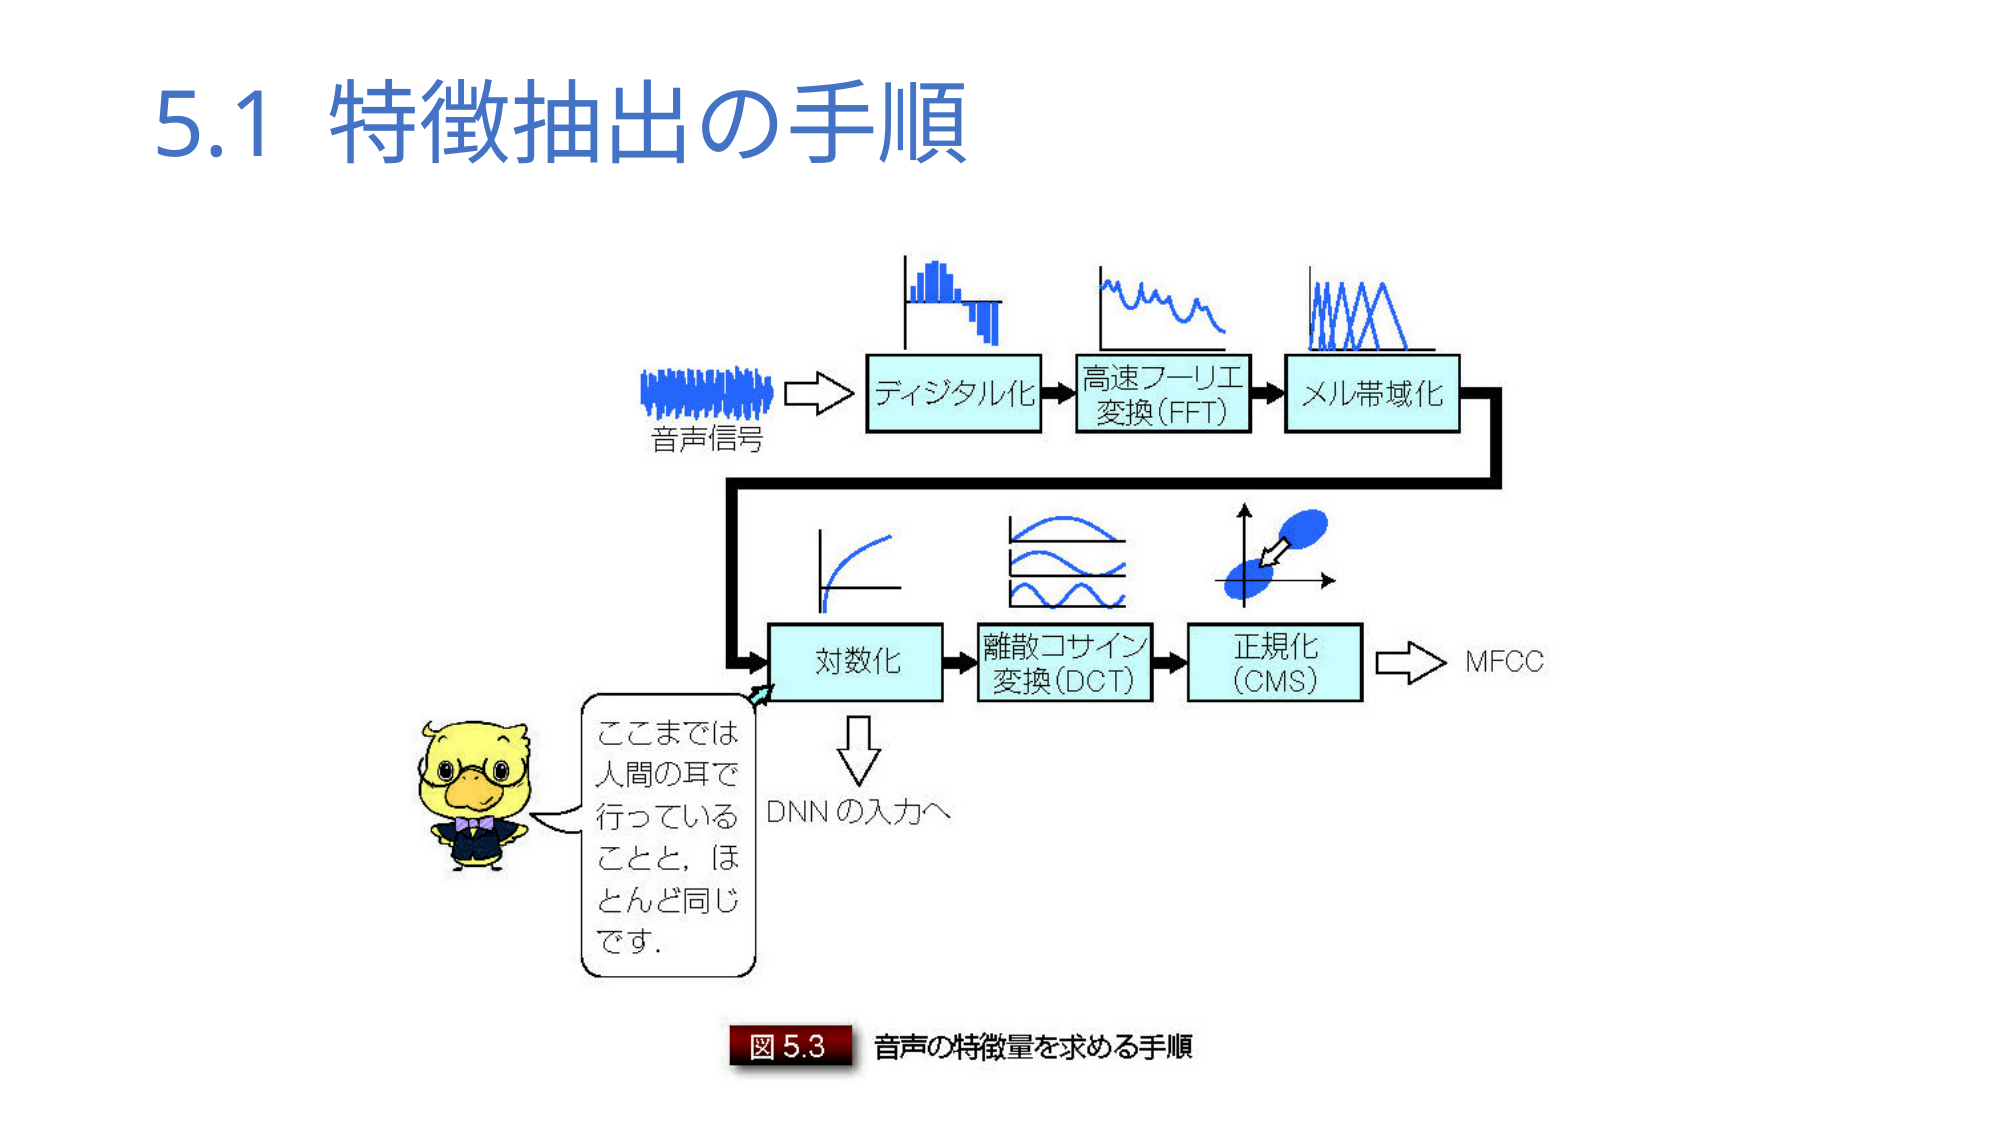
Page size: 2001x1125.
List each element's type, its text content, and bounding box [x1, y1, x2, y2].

title 5.1 特徴抽出の手順 [137, 59, 1863, 194]
picture [387, 225, 1578, 1096]
